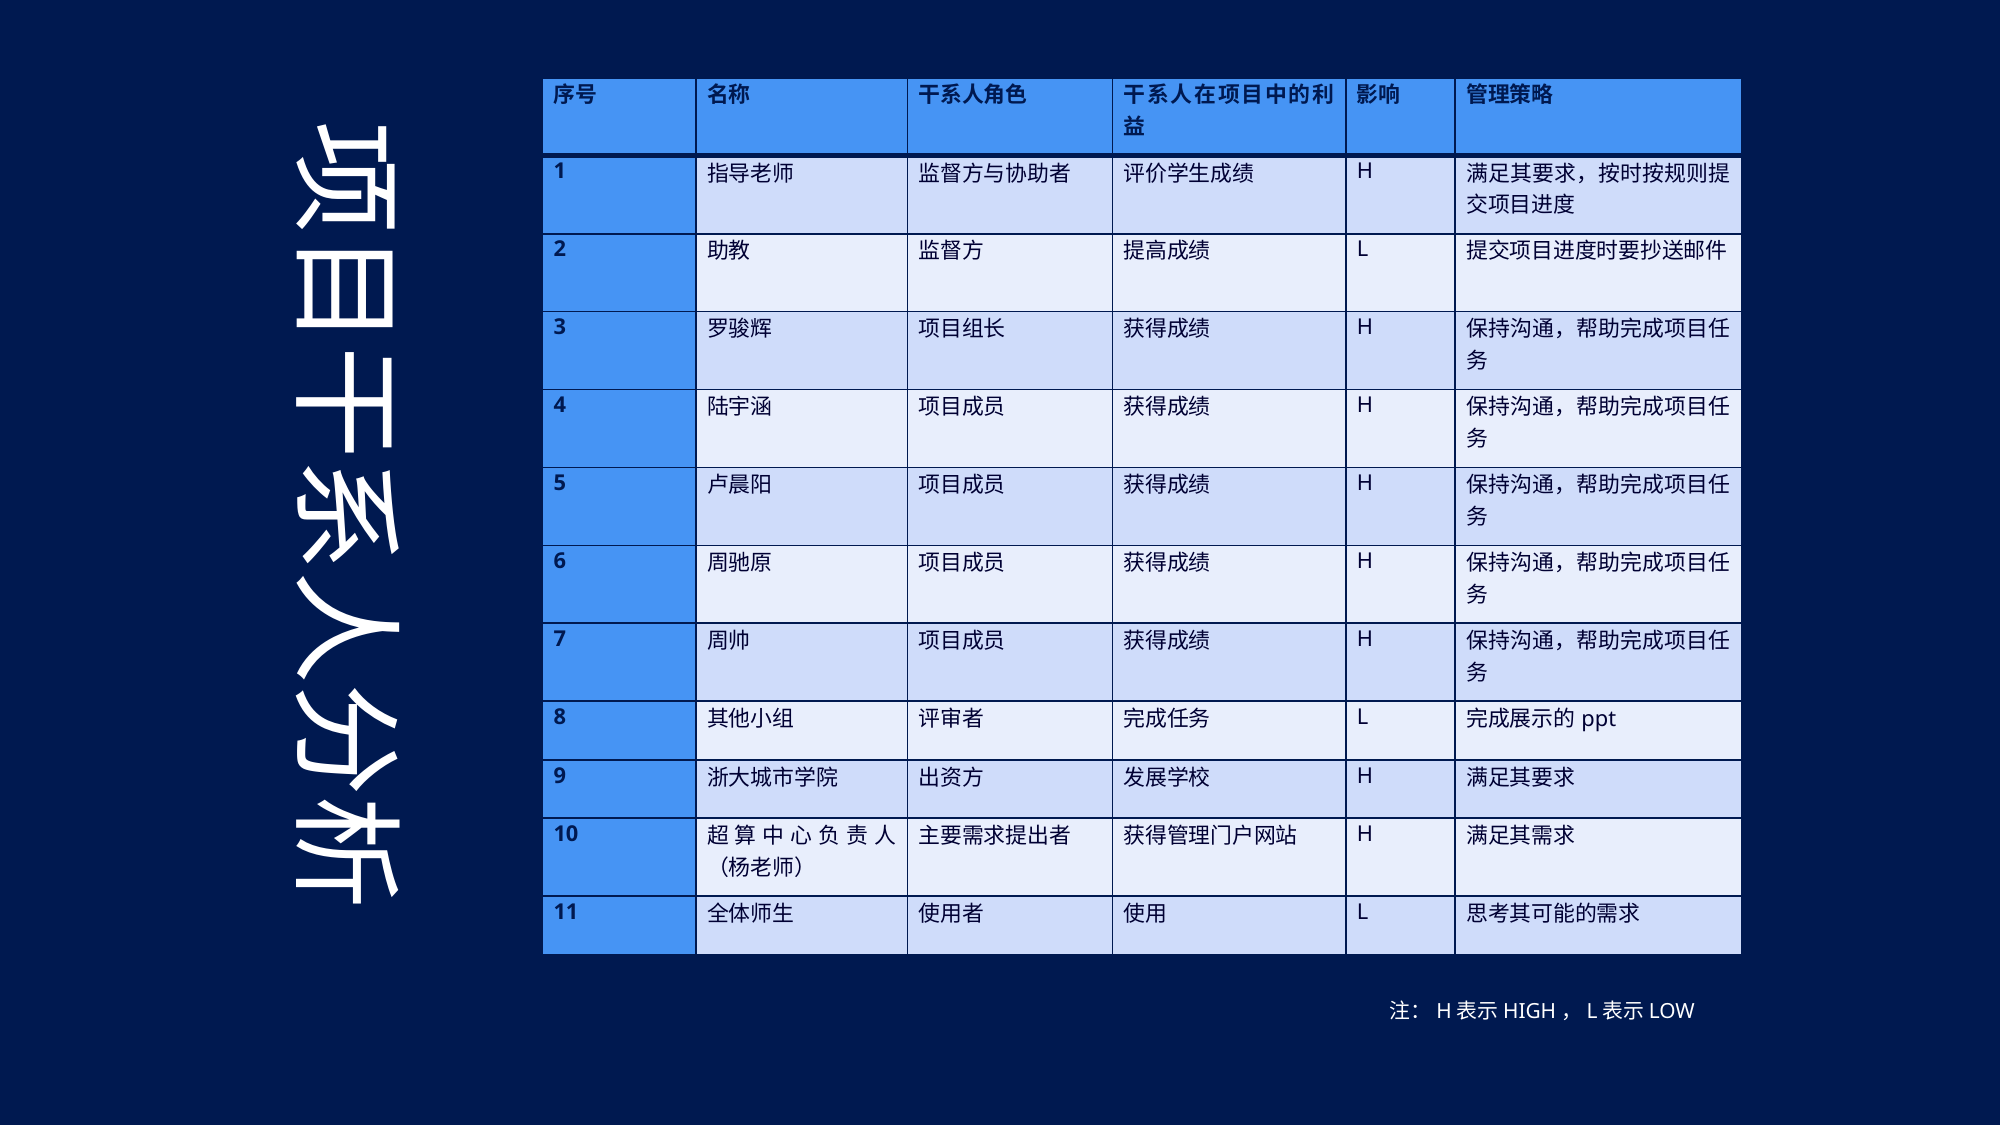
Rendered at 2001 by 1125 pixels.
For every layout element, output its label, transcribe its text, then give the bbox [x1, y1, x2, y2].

table_cell 满足其要求，按时按规则提交项目进度 [1456, 158, 1741, 233]
table_cell 保持沟通，帮助完成项目任务 [1456, 390, 1741, 467]
table_cell 项目成员 [908, 468, 1112, 545]
table_cell 1 [543, 158, 695, 233]
table_cell 满足其需求 [1456, 819, 1741, 895]
table_cell 指导老师 [697, 158, 907, 233]
table_cell 使用者 [908, 897, 1112, 954]
table_cell L [1347, 897, 1454, 954]
table_cell 获得成绩 [1113, 624, 1345, 700]
table_cell 项目成员 [908, 624, 1112, 700]
table_cell 8 [543, 702, 695, 759]
table_cell 监督方 [908, 235, 1112, 311]
table_cell H [1347, 312, 1454, 389]
table_cell H [1347, 158, 1454, 233]
table_cell 发展学校 [1113, 761, 1345, 817]
table_cell 监督方与协助者 [908, 158, 1112, 233]
table_cell H [1347, 761, 1454, 817]
table_cell 项目组长 [908, 312, 1112, 389]
table_cell 超算中心负责人（杨老师） [697, 819, 907, 895]
table_cell 思考其可能的需求 [1456, 897, 1741, 954]
table_cell H [1347, 390, 1454, 467]
table_cell 4 [543, 390, 695, 467]
table_cell 3 [543, 312, 695, 389]
text_box 注：H表示HIGH，L表示LOW [1374, 989, 1710, 1030]
table_cell 罗骏辉 [697, 312, 907, 389]
table_cell 10 [543, 819, 695, 895]
table_cell 9 [543, 761, 695, 817]
table_cell 满足其要求 [1456, 761, 1741, 817]
table_cell 获得成绩 [1113, 390, 1345, 467]
table_cell 保持沟通，帮助完成项目任务 [1456, 312, 1741, 389]
table_cell H [1347, 468, 1454, 545]
table_cell 卢晨阳 [697, 468, 907, 545]
table_cell L [1347, 235, 1454, 311]
table_cell 周帅 [697, 624, 907, 700]
table_cell 保持沟通，帮助完成项目任务 [1456, 468, 1741, 545]
table_cell 提高成绩 [1113, 235, 1345, 311]
table_cell H [1347, 546, 1454, 622]
table_cell H [1347, 624, 1454, 700]
table_header 序号 [543, 79, 695, 153]
table_cell 11 [543, 897, 695, 954]
table_cell 获得成绩 [1113, 468, 1345, 545]
table_header 管理策略 [1456, 79, 1741, 153]
table_cell 周驰原 [697, 546, 907, 622]
table_cell 出资方 [908, 761, 1112, 817]
table_header 干系人在项目中的利益 [1113, 79, 1345, 153]
table_cell 提交项目进度时要抄送邮件 [1456, 235, 1741, 311]
table_cell 获得管理门户网站 [1113, 819, 1345, 895]
text_box 项目干系人分析 [258, 106, 425, 1048]
table_cell 评价学生成绩 [1113, 158, 1345, 233]
table_cell 浙大城市学院 [697, 761, 907, 817]
table_cell 项目成员 [908, 390, 1112, 467]
table_cell 6 [543, 546, 695, 622]
table_cell 保持沟通，帮助完成项目任务 [1456, 546, 1741, 622]
table_cell 完成任务 [1113, 702, 1345, 759]
table_cell 全体师生 [697, 897, 907, 954]
table_cell 获得成绩 [1113, 312, 1345, 389]
table_cell 项目成员 [908, 546, 1112, 622]
table_cell 主要需求提出者 [908, 819, 1112, 895]
table_header 名称 [697, 79, 907, 153]
table_cell 5 [543, 468, 695, 545]
table_cell 保持沟通，帮助完成项目任务 [1456, 624, 1741, 700]
table_cell 完成展示的ppt [1456, 702, 1741, 759]
table_cell 其他小组 [697, 702, 907, 759]
table_cell 7 [543, 624, 695, 700]
table_cell 评审者 [908, 702, 1112, 759]
table_cell 使用 [1113, 897, 1345, 954]
table_cell 陆宇涵 [697, 390, 907, 467]
table_header 干系人角色 [908, 79, 1112, 153]
table_cell 助教 [697, 235, 907, 311]
table_cell H [1347, 819, 1454, 895]
table_header 影响 [1347, 79, 1454, 153]
table_cell L [1347, 702, 1454, 759]
table_cell 获得成绩 [1113, 546, 1345, 622]
table_cell 2 [543, 235, 695, 311]
